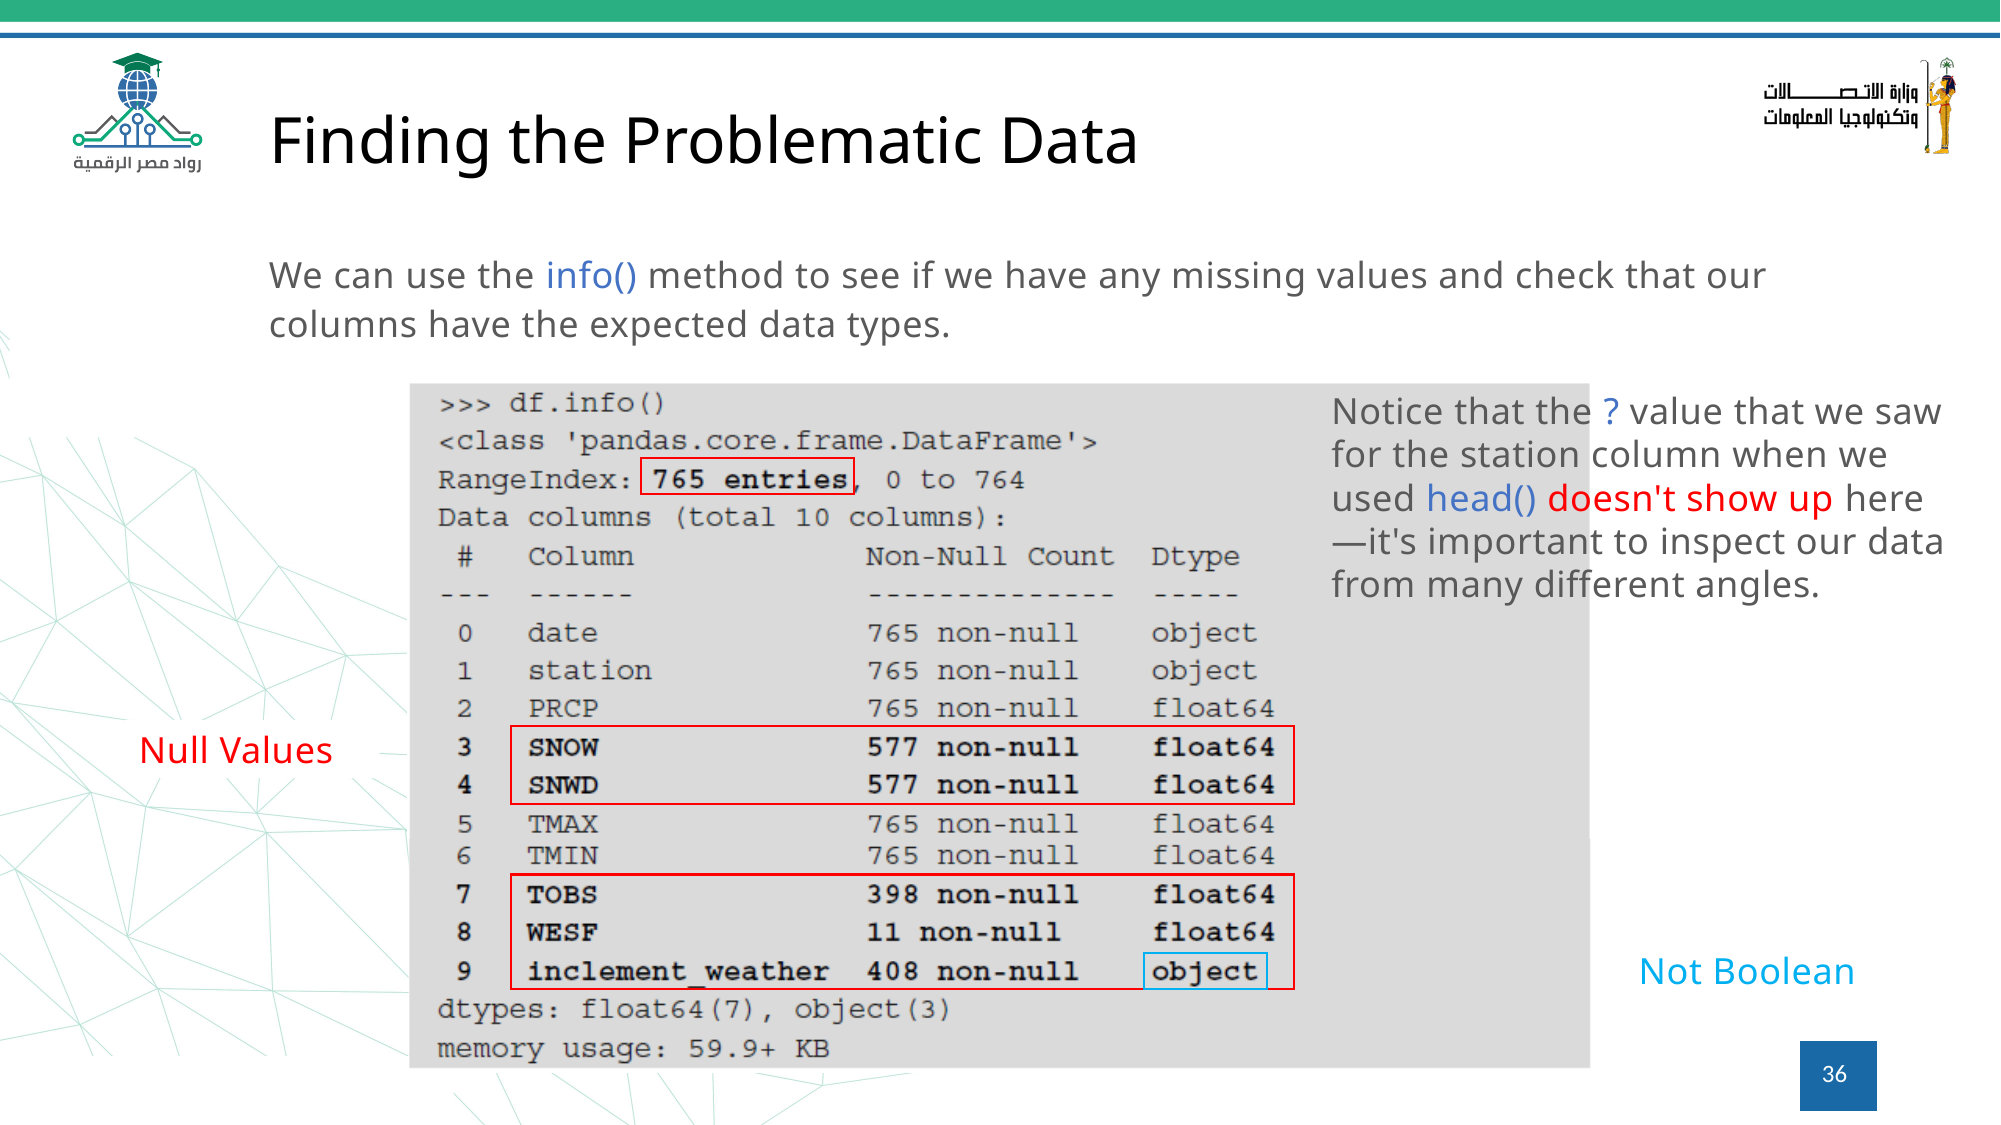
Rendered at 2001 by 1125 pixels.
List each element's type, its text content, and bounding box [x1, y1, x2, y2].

title Finding the Problematic Data [266, 40, 1543, 233]
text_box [406, 379, 1593, 1073]
text_box Not Boolean [1623, 941, 1880, 1000]
slide_number 36 [1412, 1042, 1863, 1103]
text_box We can use the info() method to see if we have any missing values and check that our columns have the expected data types. [266, 243, 1835, 345]
text_box Notice that the ? value that we saw for the station column when we used head() doesn't show up here—it's important to inspect our data from many different angles. [1593, 380, 1970, 613]
text_box Null Values [124, 720, 380, 779]
picture [0, 0, 2000, 1125]
